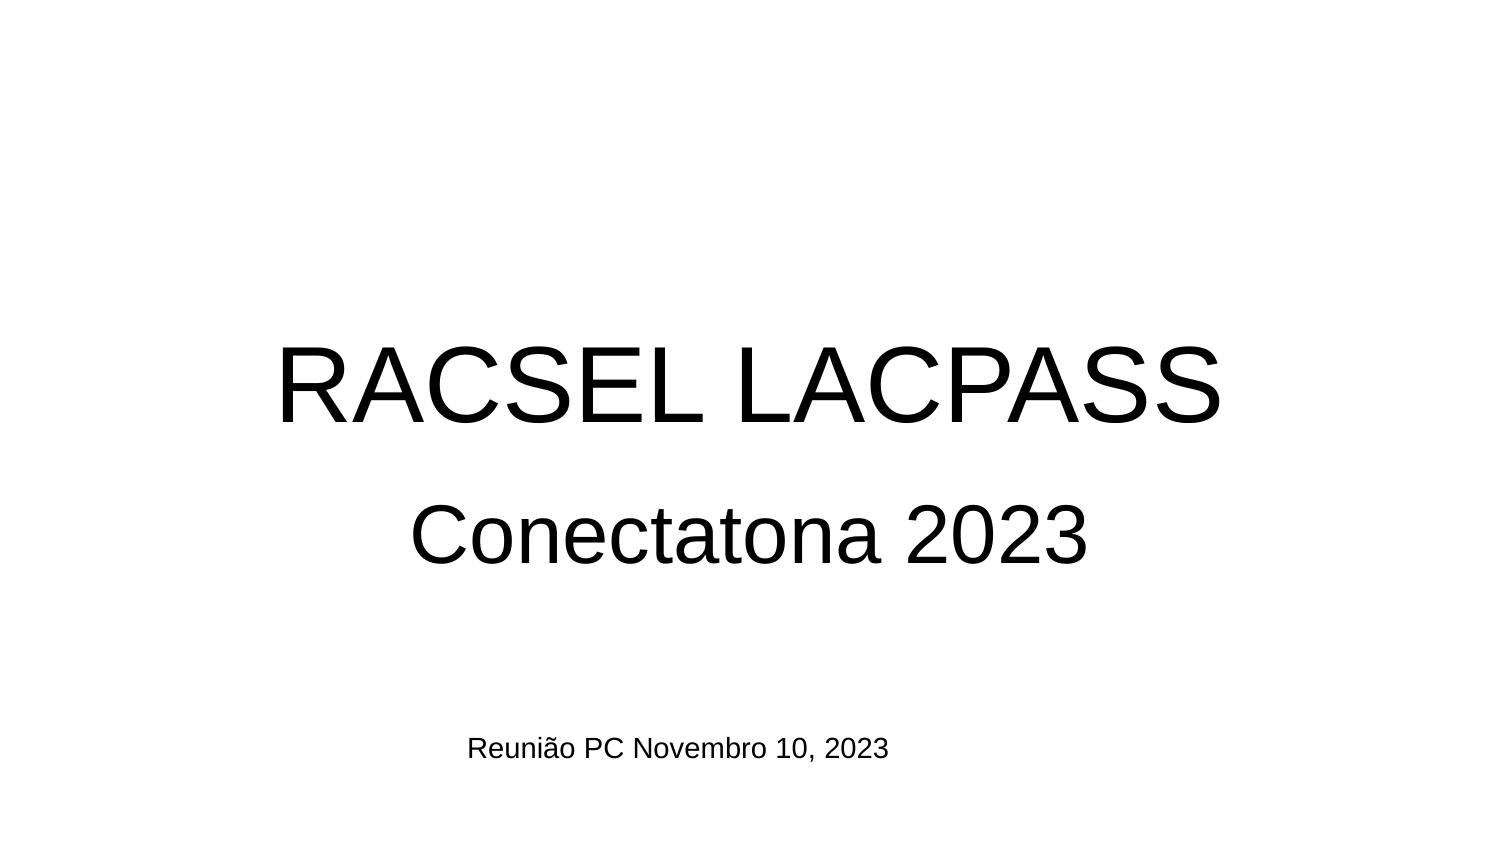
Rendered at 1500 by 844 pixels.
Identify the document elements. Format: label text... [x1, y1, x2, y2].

text_box Reunião PC Novembro 10, 2023 [452, 721, 914, 772]
title RACSEL LACPASS [51, 122, 1449, 459]
subtitle Conectatona 2023 [51, 464, 1449, 595]
